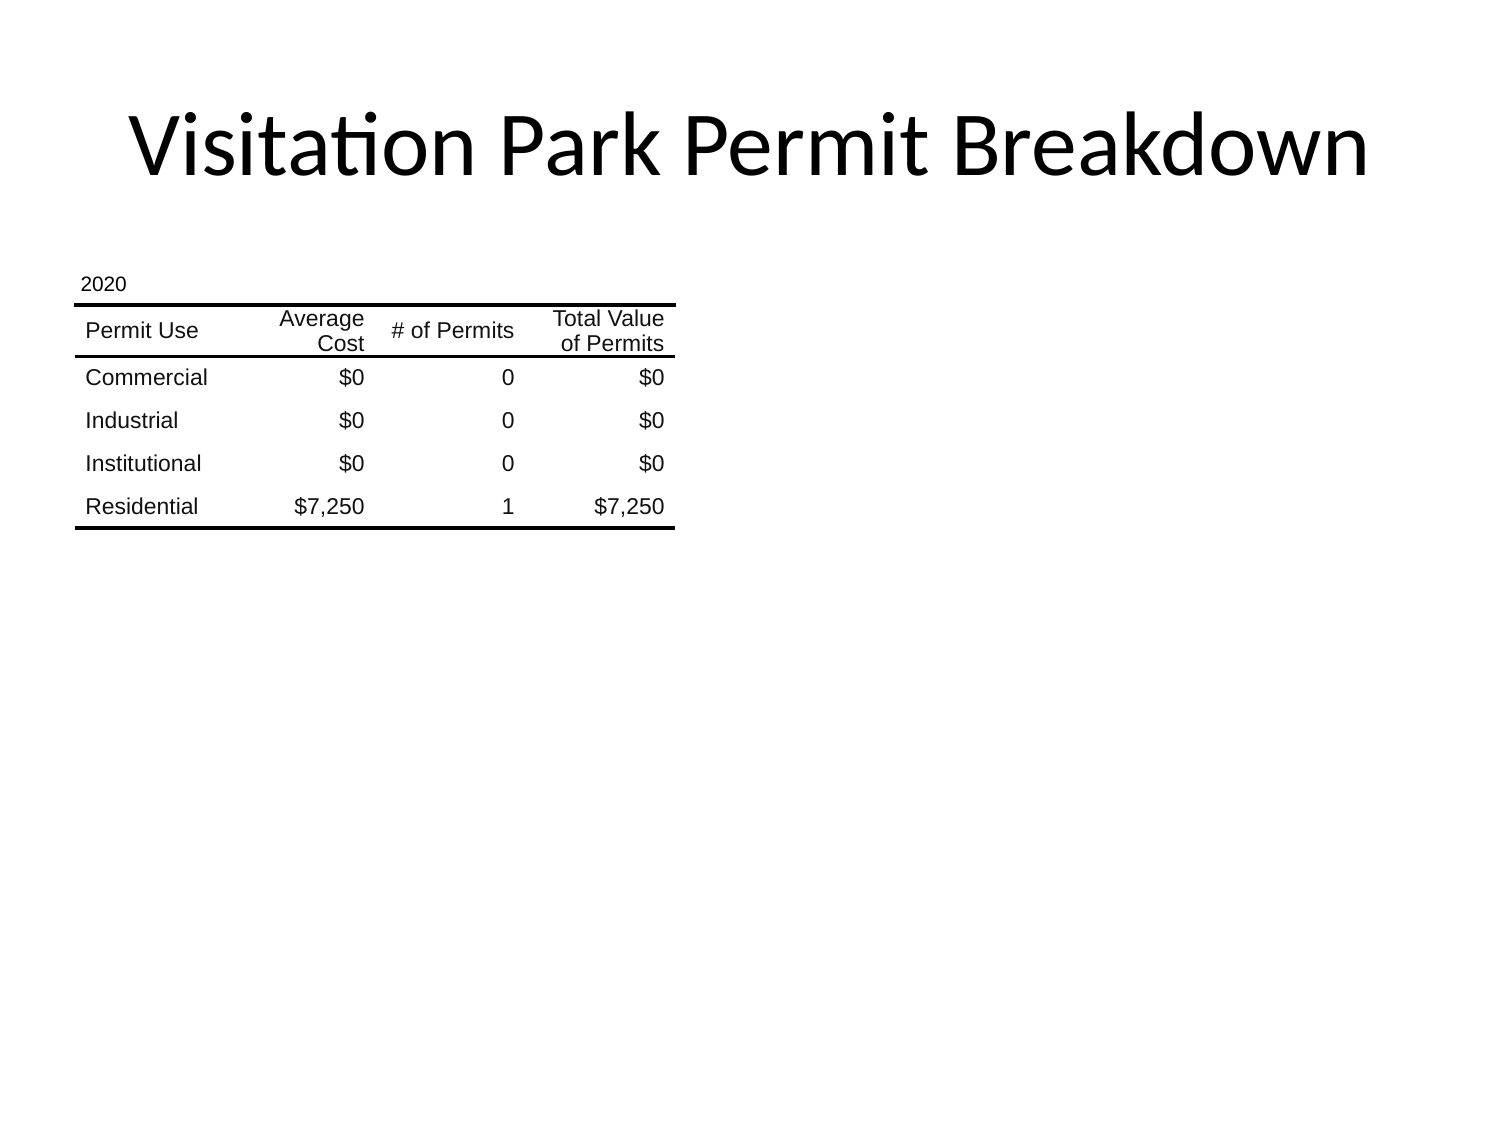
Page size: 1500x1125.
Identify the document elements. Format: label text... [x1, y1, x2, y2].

table_cell Commercial [75, 358, 225, 399]
table_cell 0 [375, 358, 525, 399]
table_header 2020 [76, 263, 674, 303]
table_cell $7,250 [225, 485, 375, 526]
table_cell Total Value of Permits [525, 307, 675, 355]
table_cell 1 [375, 485, 525, 526]
table_cell $0 [525, 399, 675, 442]
table_cell Institutional [75, 442, 225, 485]
table_cell Residential [75, 485, 225, 526]
title Visitation Park Permit Breakdown [75, 45, 1425, 233]
table_cell Industrial [75, 399, 225, 442]
table_cell $0 [225, 399, 375, 442]
table_cell Average Cost [225, 307, 375, 355]
table_cell $0 [525, 358, 675, 399]
table_cell Permit Use [75, 307, 225, 355]
table_cell $7,250 [525, 485, 675, 526]
table_cell $0 [225, 358, 375, 399]
table_cell # of Permits [375, 307, 525, 355]
table_cell $0 [525, 442, 675, 485]
table_cell $0 [225, 442, 375, 485]
table_cell 0 [375, 399, 525, 442]
table_cell 0 [375, 442, 525, 485]
